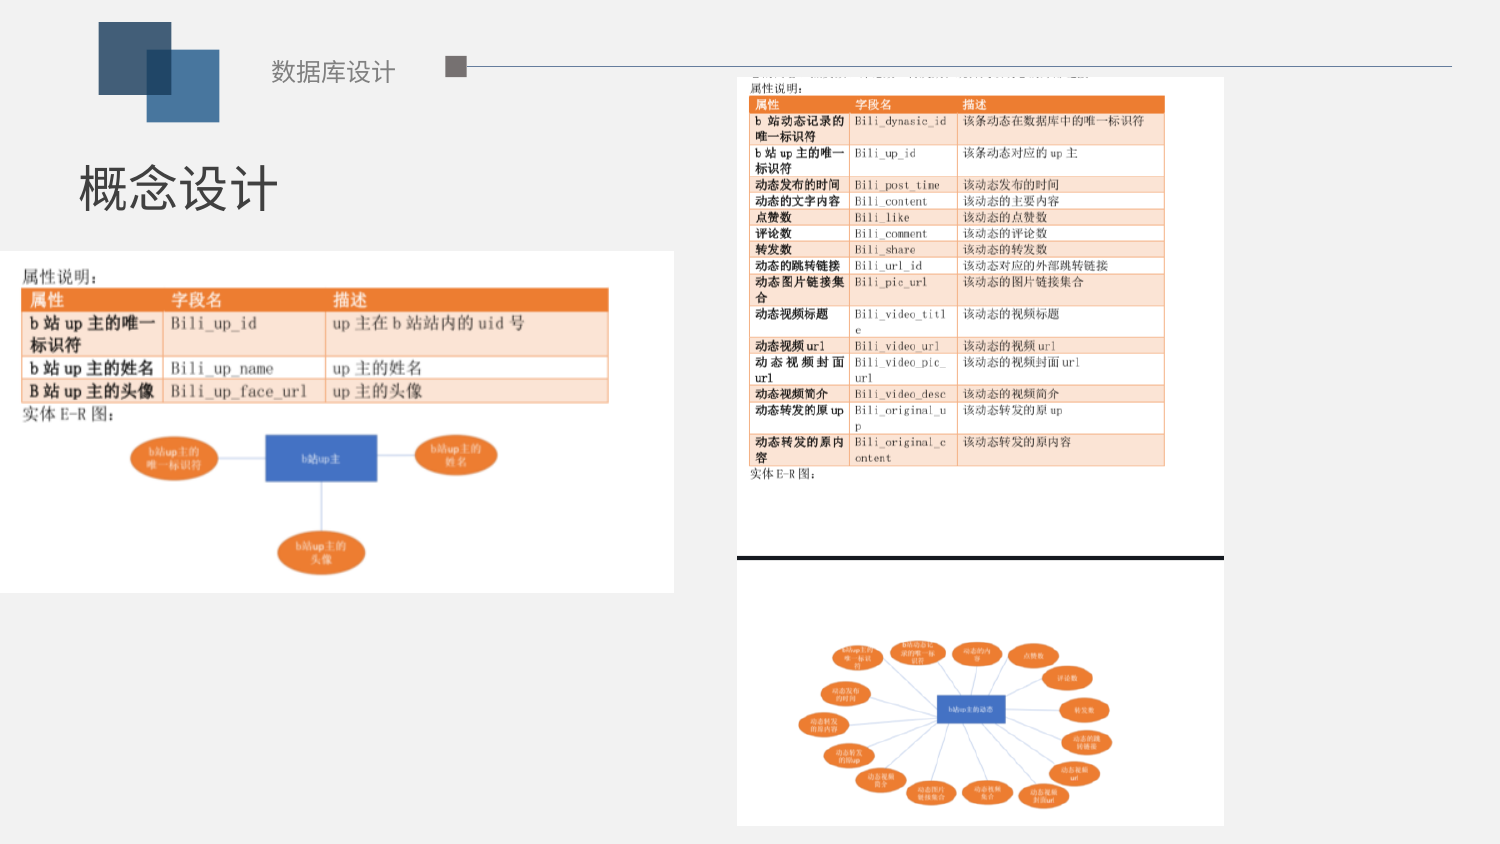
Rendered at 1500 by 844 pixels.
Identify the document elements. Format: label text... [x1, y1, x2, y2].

text_box 概念设计 [67, 137, 446, 224]
text_box [146, 49, 220, 123]
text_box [445, 55, 1453, 78]
picture [0, 251, 674, 593]
picture [737, 77, 1224, 826]
text_box 数据库设计 [236, 50, 432, 92]
text_box [98, 21, 172, 96]
